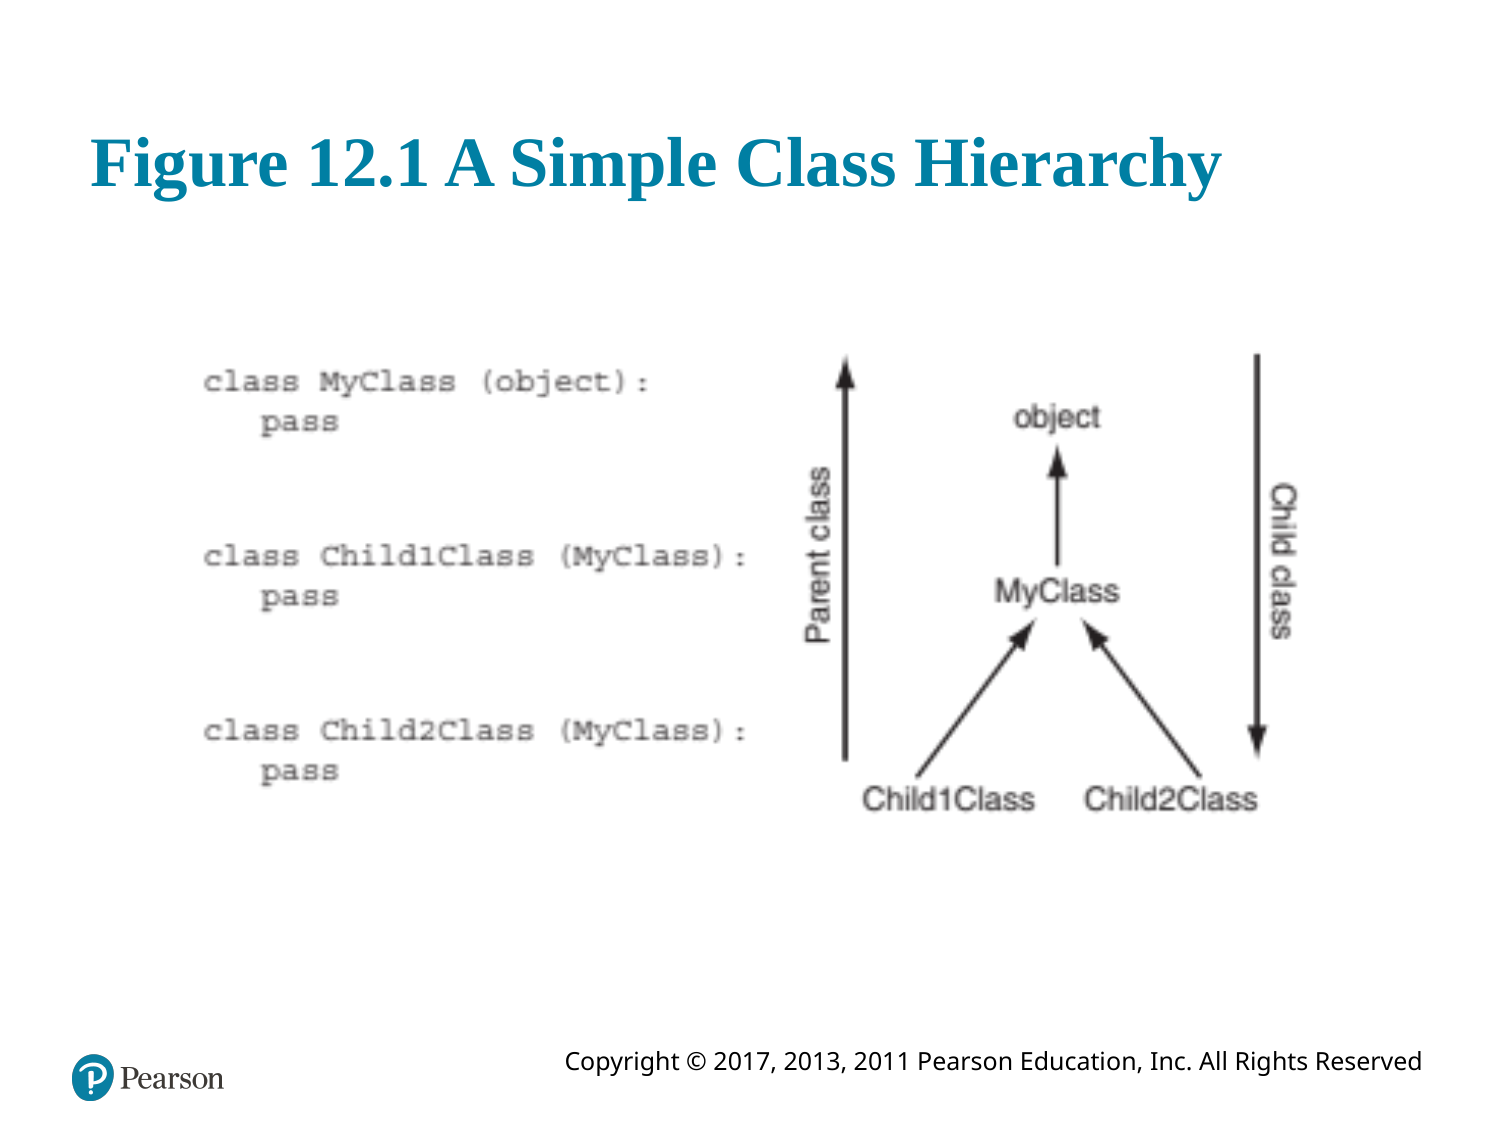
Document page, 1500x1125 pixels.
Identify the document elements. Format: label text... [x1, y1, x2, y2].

picture [98, 1054, 224, 1101]
picture [80, 1063, 106, 1088]
title Figure 12.1 A Simple Class Hierarchy [75, 35, 1425, 216]
picture [72, 1054, 88, 1070]
picture [72, 1087, 83, 1101]
picture [184, 346, 1316, 831]
